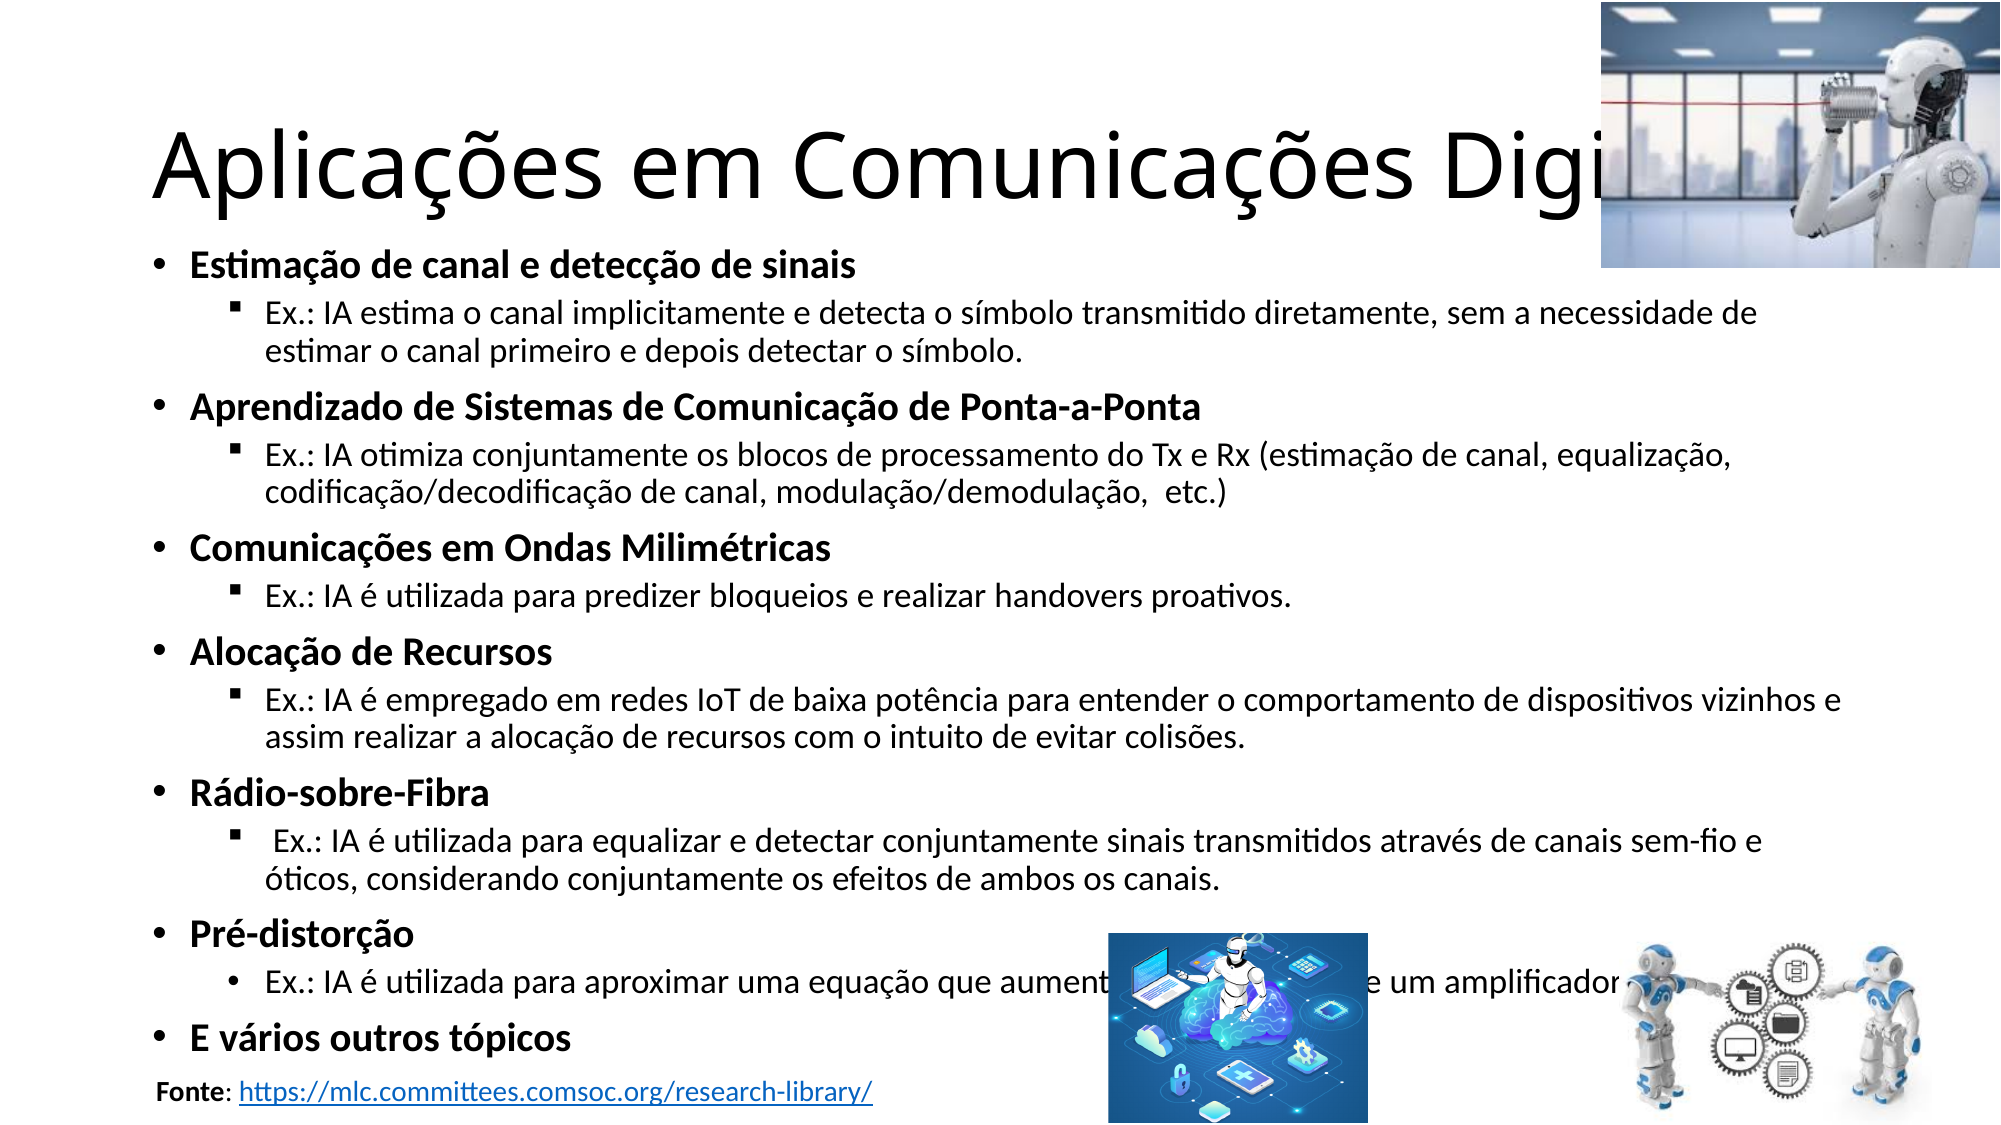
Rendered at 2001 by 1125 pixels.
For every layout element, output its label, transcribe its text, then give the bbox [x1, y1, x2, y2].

picture [1601, 2, 2000, 268]
list Estimação de canal e detecção de sinais Ex.: IA estima o canal implicitamente e detecta o símbolo transmitido diretamente, sem a necessidade de estimar o canal primeiro e depois detectar o símbolo. Aprendizado de Sistemas de Comunicação de Ponta-a-Ponta Ex.: IA otimiza conjuntamente os blocos de processamento do Tx e Rx (estimação de canal, equalização, codificação/decodificação de canal, modulação/demodulação, etc.) Comunicações em Ondas Milimétricas Ex.: IA é utilizada para predizer bloqueios e realizar handovers proativos. Alocação de Recursos Ex.: IA é empregado em redes IoT de baixa potência para entender o comportamento de dispositivos vizinhos e assim realizar a alocação de recursos com o intuito de evitar colisões. Rádio-sobre-Fibra Ex.: IA é utilizada para equalizar e detectar conjuntamente sinais transmitidos através de canais sem-fio e óticos, considerando conjuntamente os efeitos de ambos os canais. Pré-distorção Ex.: IA é utilizada para aproximar uma equação que aumente a região linear de um amplificador de potência. E vários outros tópicos [137, 236, 1863, 1068]
picture [1619, 924, 1933, 1125]
text_box Fonte: https://mlc.committees.comsoc.org/research-library/ [141, 1065, 888, 1115]
title Aplicações em Comunicações Digitais [137, 59, 1601, 236]
picture [1108, 933, 1368, 1123]
